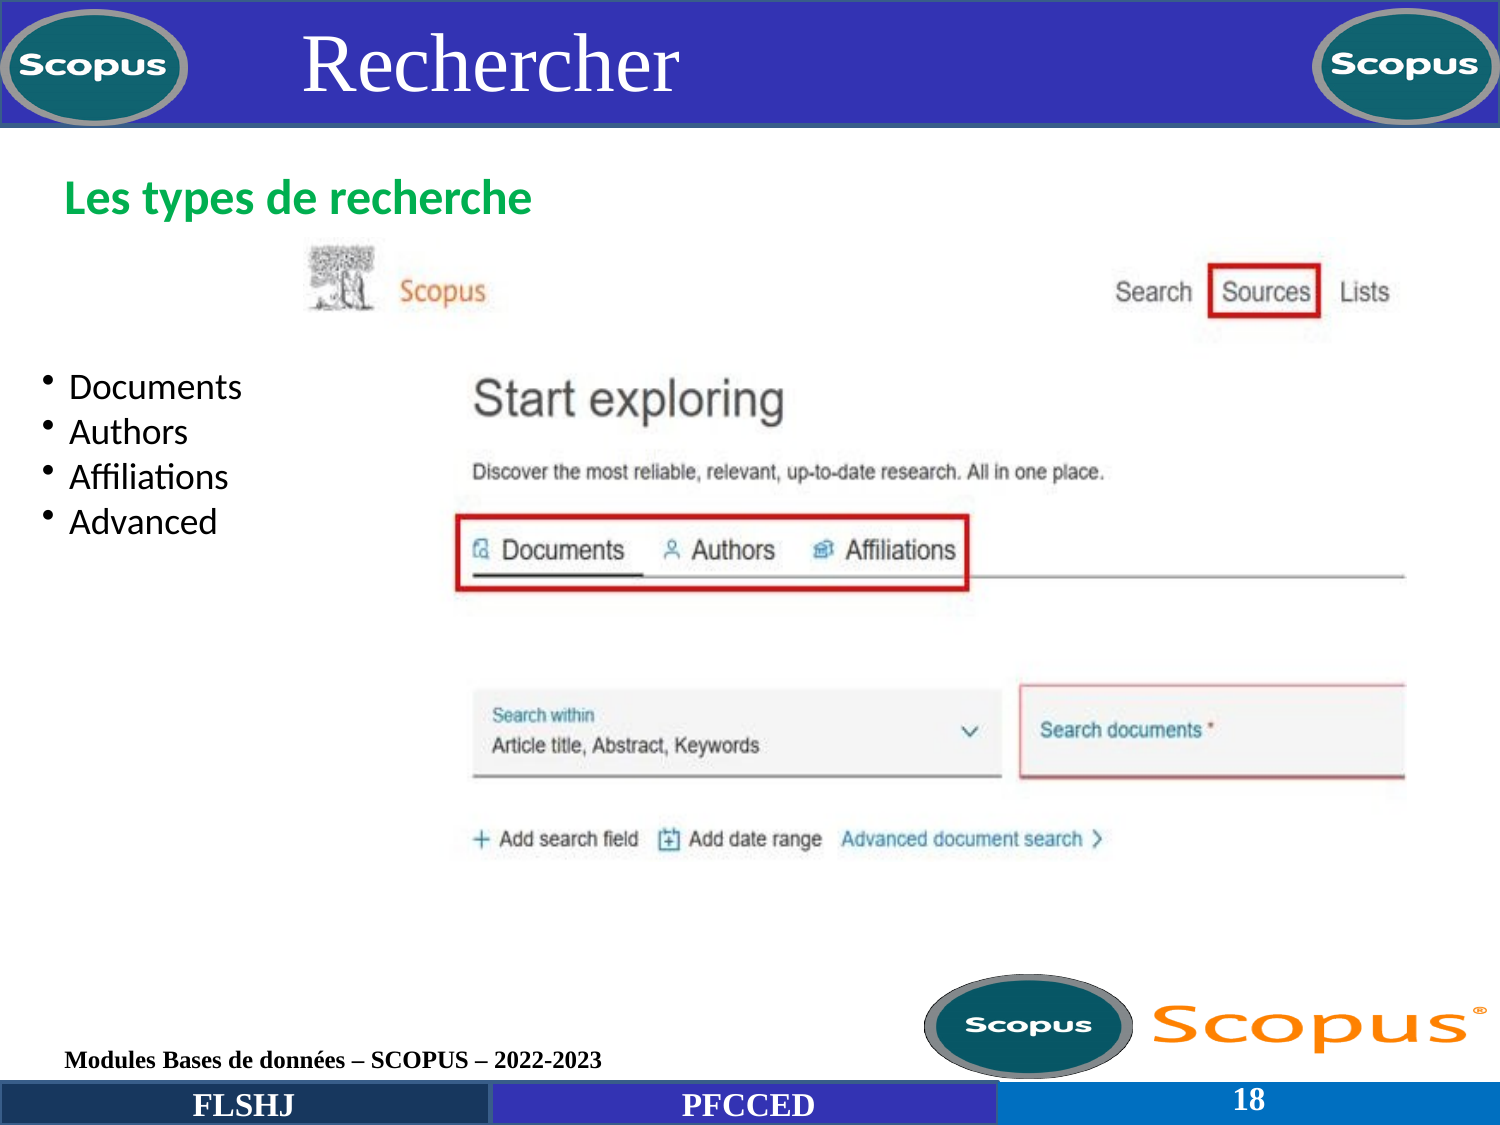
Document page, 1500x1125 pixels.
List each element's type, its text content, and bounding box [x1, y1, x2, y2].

text_box Modules Bases de données – SCOPUS – 2022-2023 [62, 1047, 647, 1074]
text_box Les types de recherche [62, 162, 537, 225]
text_box Documents Authors Affiliations Advanced [39, 360, 245, 543]
picture [303, 237, 1407, 862]
slide_number 18 [1226, 1088, 1273, 1125]
title Rechercher [299, 23, 1250, 214]
slide_number FLSHJ [190, 1084, 300, 1125]
picture [0, 9, 188, 127]
footer PFCCED [679, 1084, 850, 1125]
picture [924, 974, 1488, 1079]
picture [1312, 7, 1500, 125]
